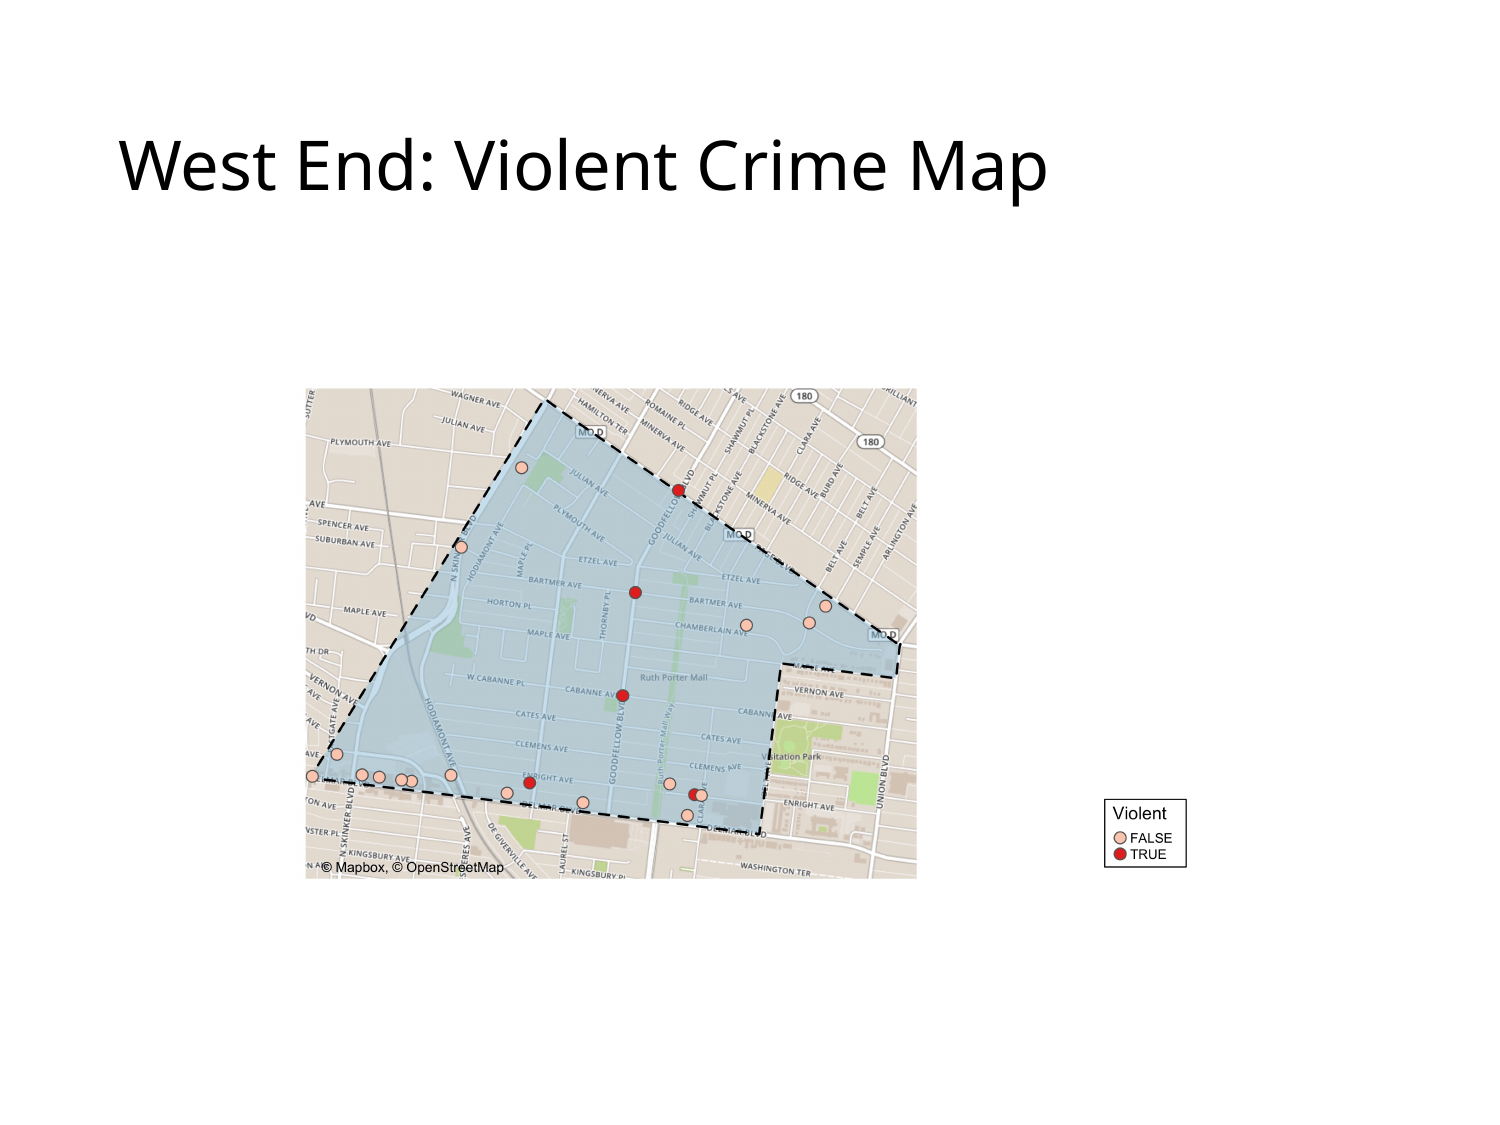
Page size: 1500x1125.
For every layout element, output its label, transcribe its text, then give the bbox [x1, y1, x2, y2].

title West End: Violent Crime Map [103, 59, 1397, 278]
picture [287, 262, 1213, 1005]
